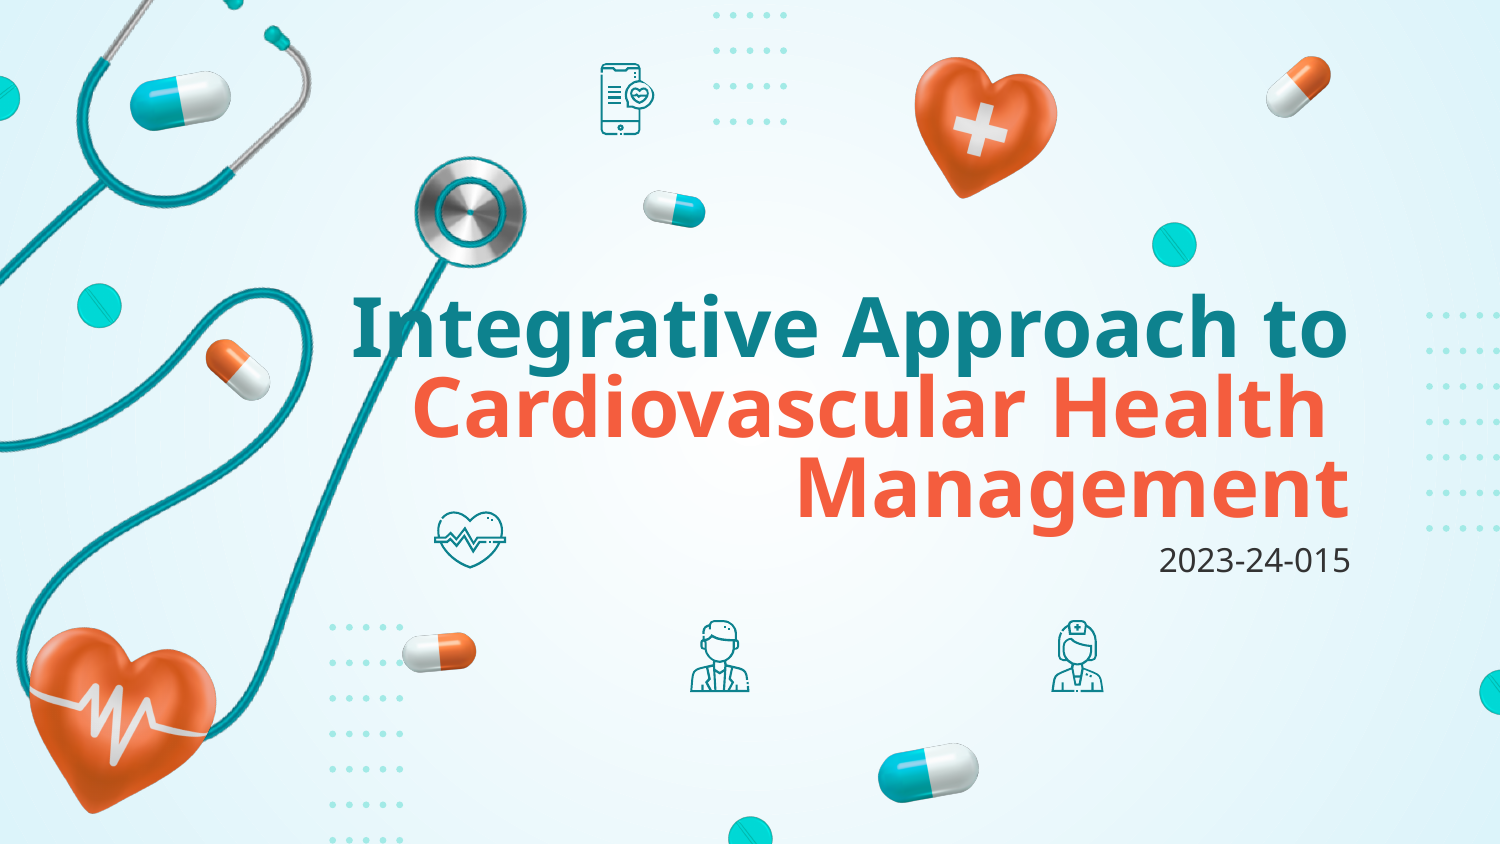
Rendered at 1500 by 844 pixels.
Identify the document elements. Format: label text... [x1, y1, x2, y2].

picture [1143, 214, 1205, 274]
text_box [1051, 619, 1104, 693]
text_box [600, 62, 655, 136]
picture [1246, 36, 1351, 137]
title Integrative Approach to Cardiovascular Health Management [220, 293, 1352, 514]
picture [634, 169, 714, 246]
picture [863, 708, 994, 833]
picture [1470, 661, 1500, 717]
subtitle 2023-24-015 [1024, 539, 1352, 584]
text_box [433, 511, 507, 569]
picture [876, 36, 1077, 228]
picture [0, 0, 580, 844]
picture [722, 808, 781, 844]
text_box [689, 619, 750, 693]
